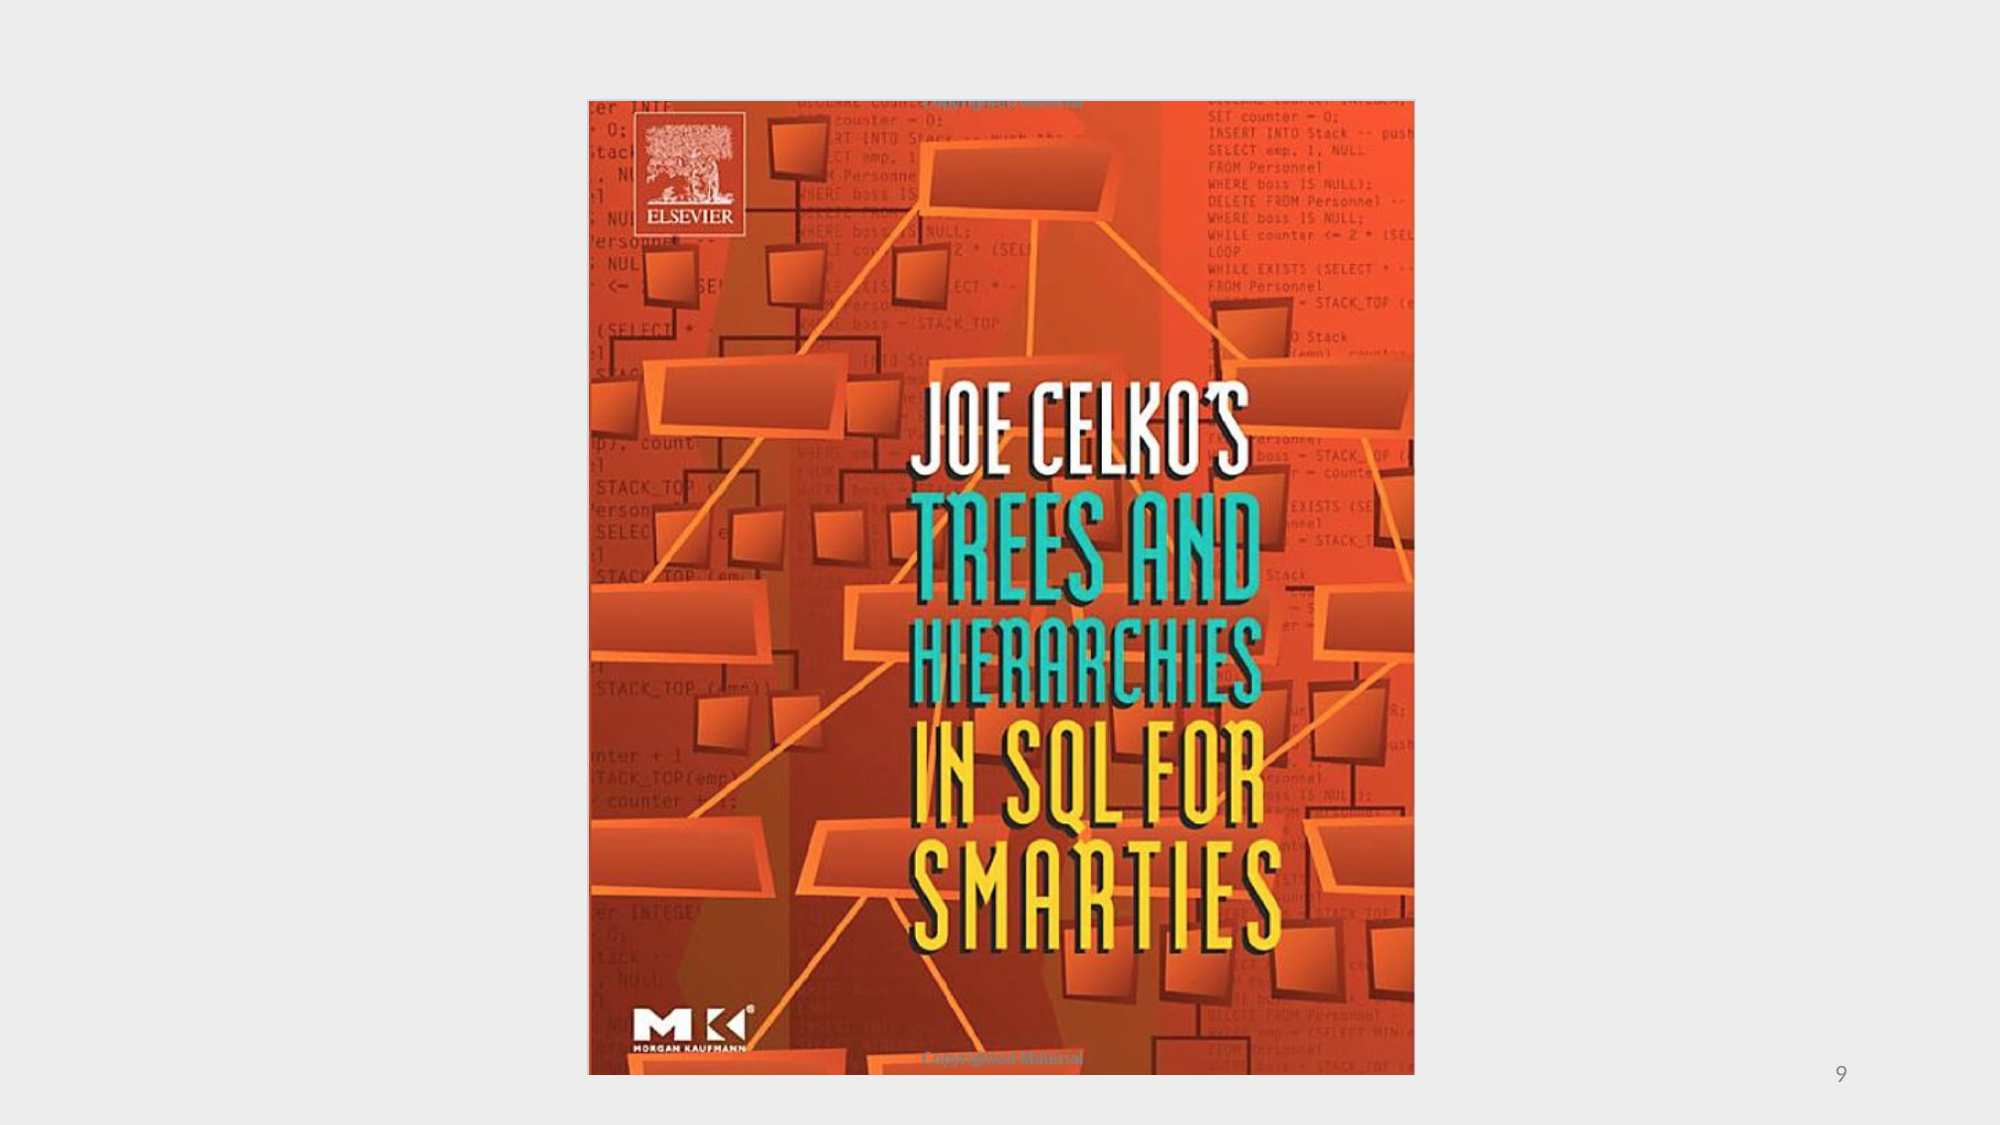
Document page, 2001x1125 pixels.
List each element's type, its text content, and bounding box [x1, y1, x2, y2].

picture [587, 99, 1416, 1075]
slide_number 9 [1412, 1042, 1863, 1103]
